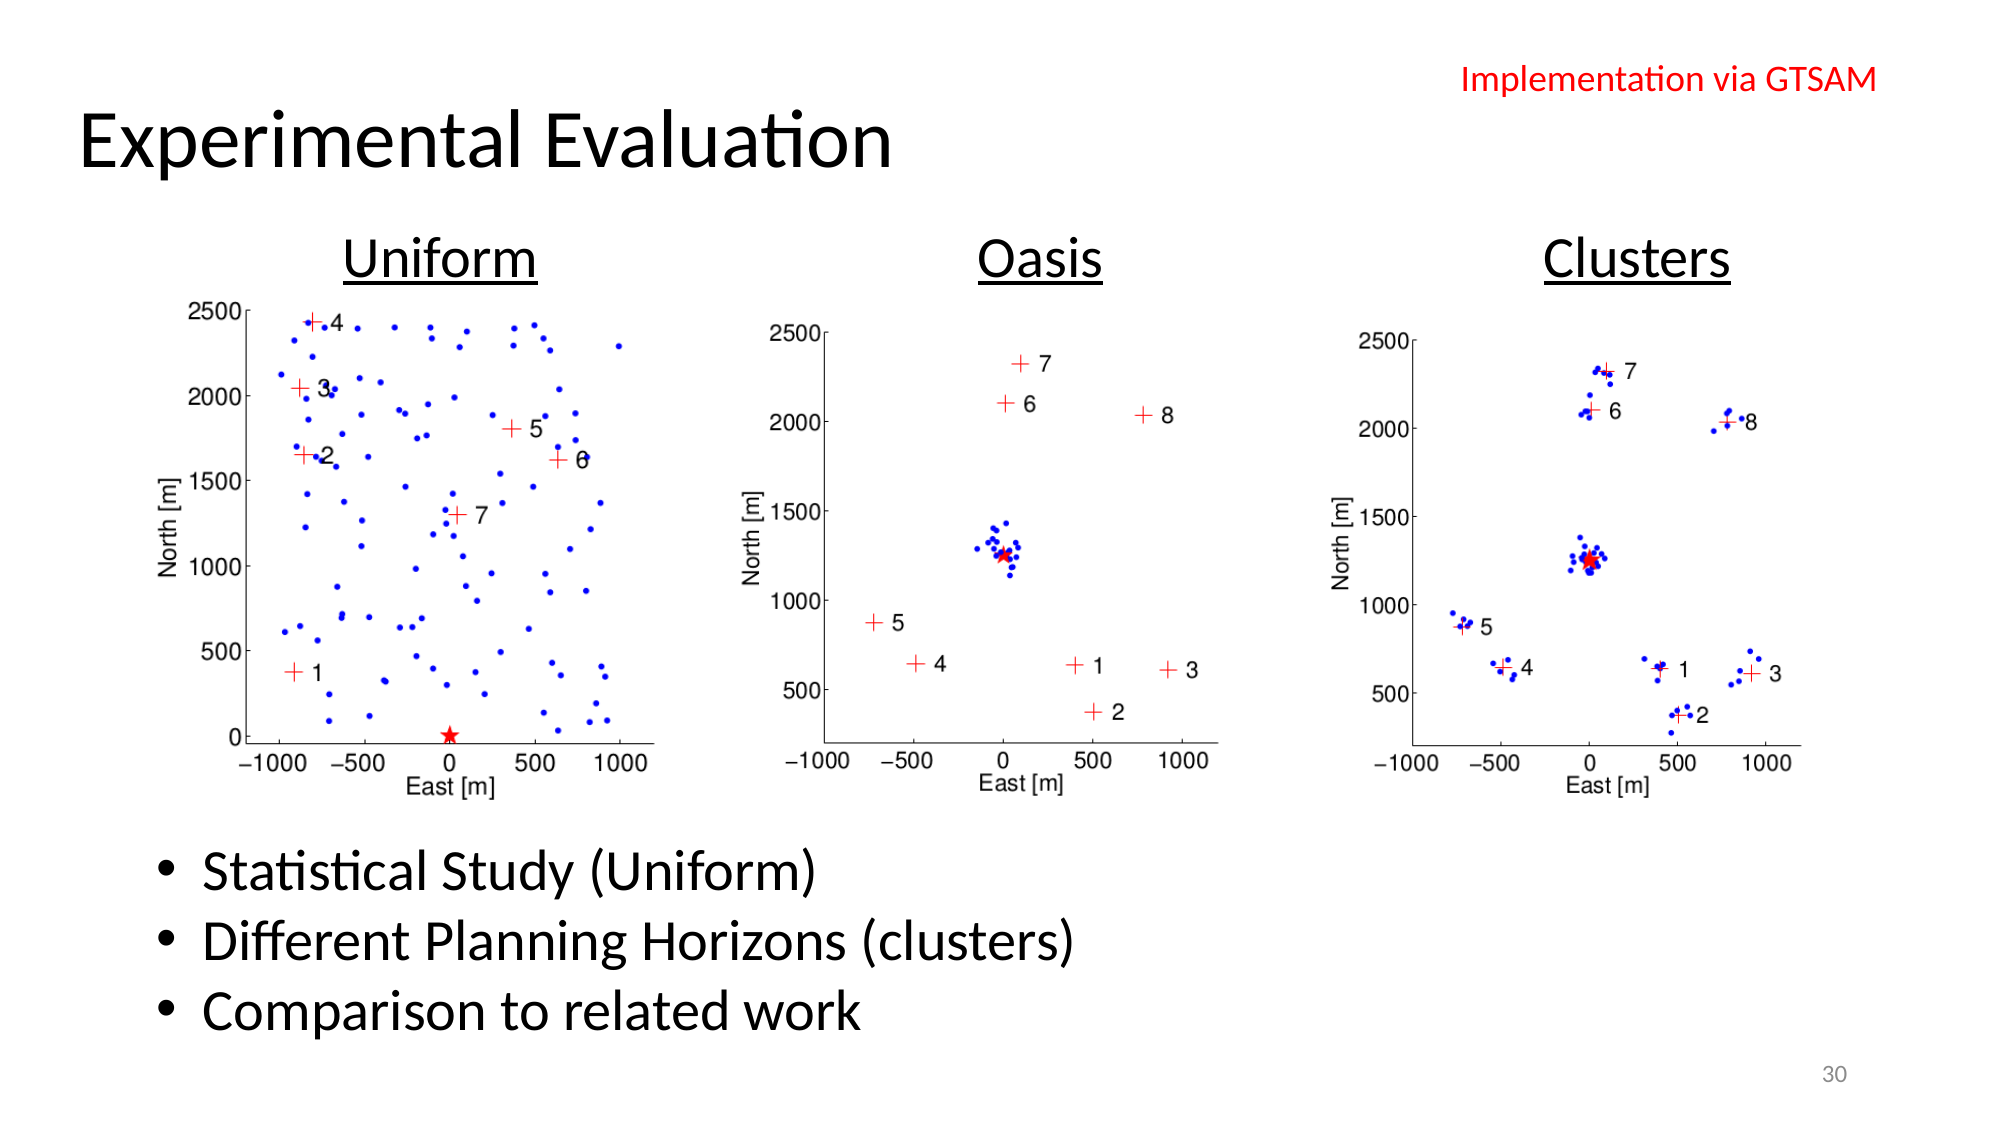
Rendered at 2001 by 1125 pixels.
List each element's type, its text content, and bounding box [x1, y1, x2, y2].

text_box Statistical Study (Uniform) Different Planning Horizons (clusters) Comparison to related work [141, 824, 1093, 1050]
slide_number 30 [1412, 1042, 1863, 1103]
text_box Implementation via GTSAM [1445, 46, 1893, 107]
text_box Uniform [328, 211, 553, 285]
text_box Experimental Evaluation [64, 77, 911, 192]
picture [722, 308, 1227, 801]
picture [131, 285, 673, 801]
picture [1327, 308, 1823, 801]
text_box Clusters [1529, 211, 1746, 297]
text_box Oasis [963, 211, 1119, 297]
